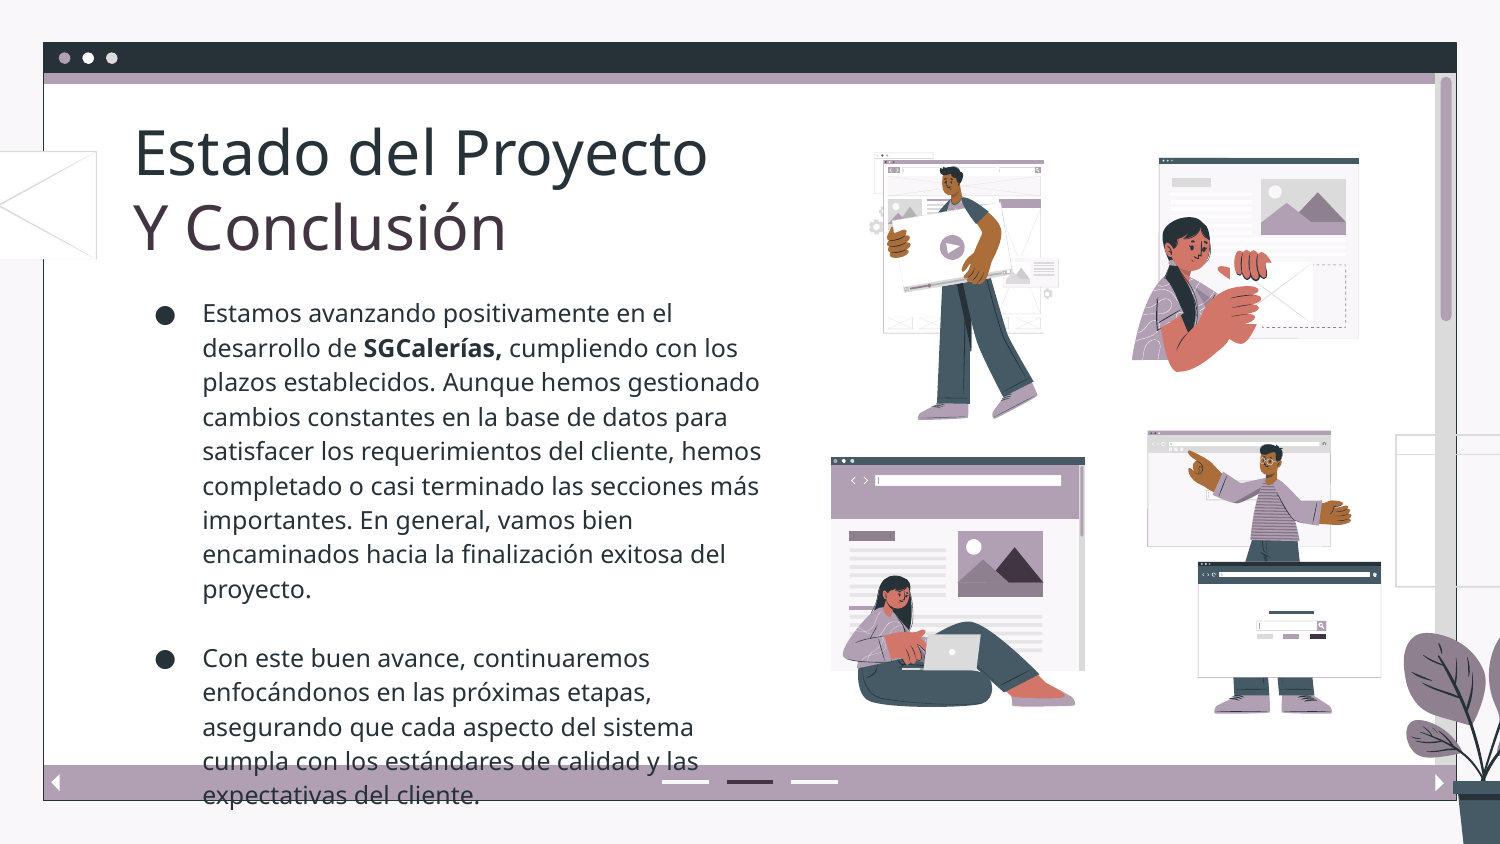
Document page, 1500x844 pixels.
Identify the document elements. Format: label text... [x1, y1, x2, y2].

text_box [830, 456, 1086, 708]
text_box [1147, 430, 1382, 715]
subtitle Estamos avanzando positivamente en el desarrollo de SGCalerías, cumpliendo con los plazos establecidos. Aunque hemos gestionado cambios constantes en la base de datos para satisfacer los requerimientos del cliente, hemos completado o casi terminado las secciones más importantes. En general, vamos bien encaminados hacia la finalización exitosa del proyecto. Con este buen avance, continuaremos enfocándonos en las próximas etapas, asegurando que cada aspecto del sistema cumpla con los estándares de calidad y las expectativas del cliente. [112, 278, 790, 746]
title Estado del Proyecto Y Conclusión [118, 97, 818, 269]
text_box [868, 152, 1060, 421]
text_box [662, 779, 838, 785]
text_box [1131, 157, 1360, 373]
